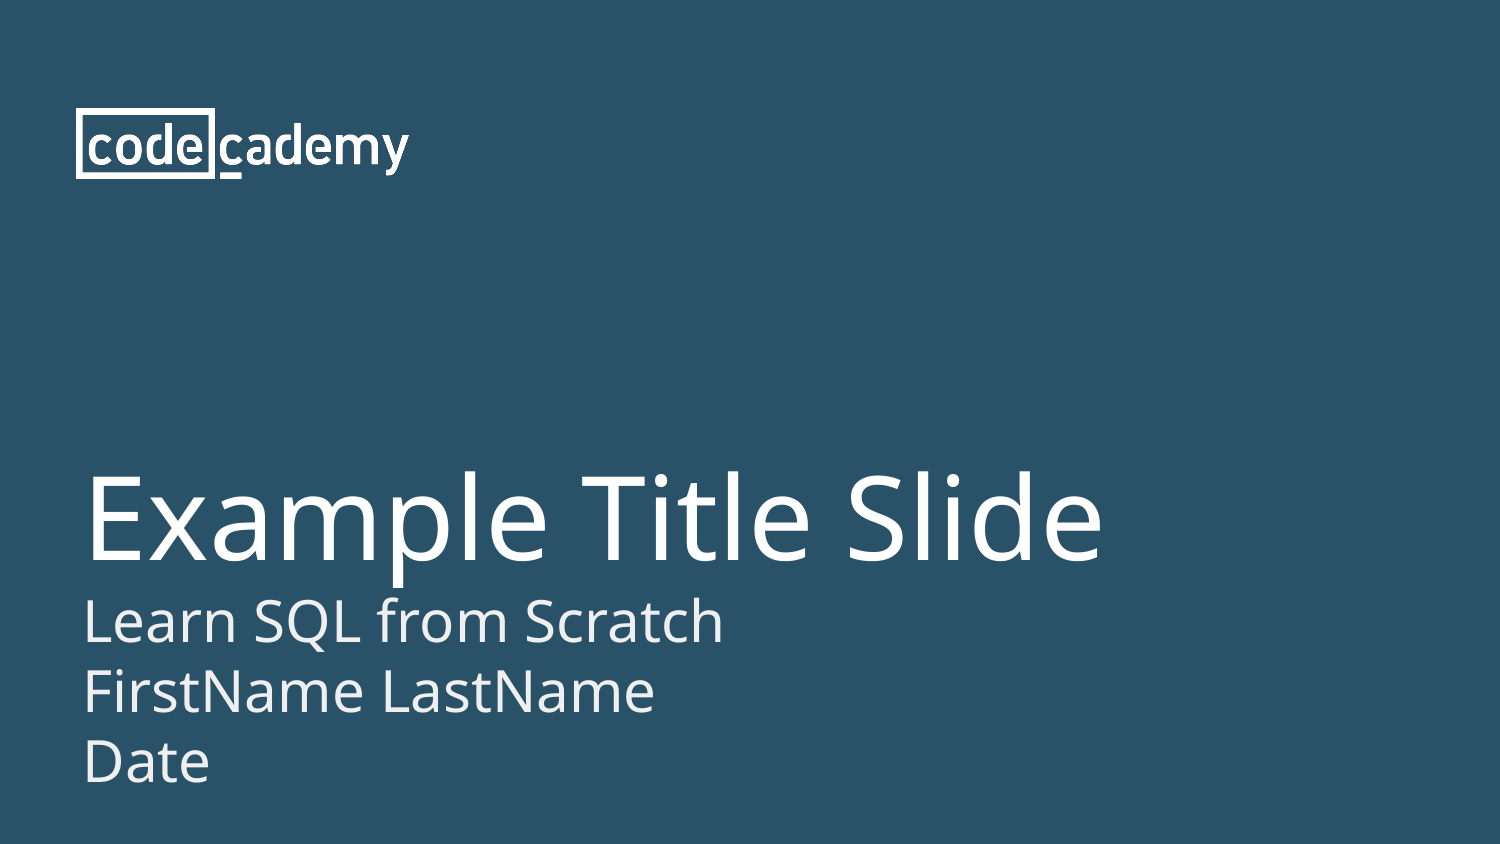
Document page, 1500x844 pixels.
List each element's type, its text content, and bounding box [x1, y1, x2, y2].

text_box Example Title Slide Learn SQL from Scratch FirstName LastName Date [76, 491, 1424, 748]
picture [76, 108, 409, 179]
